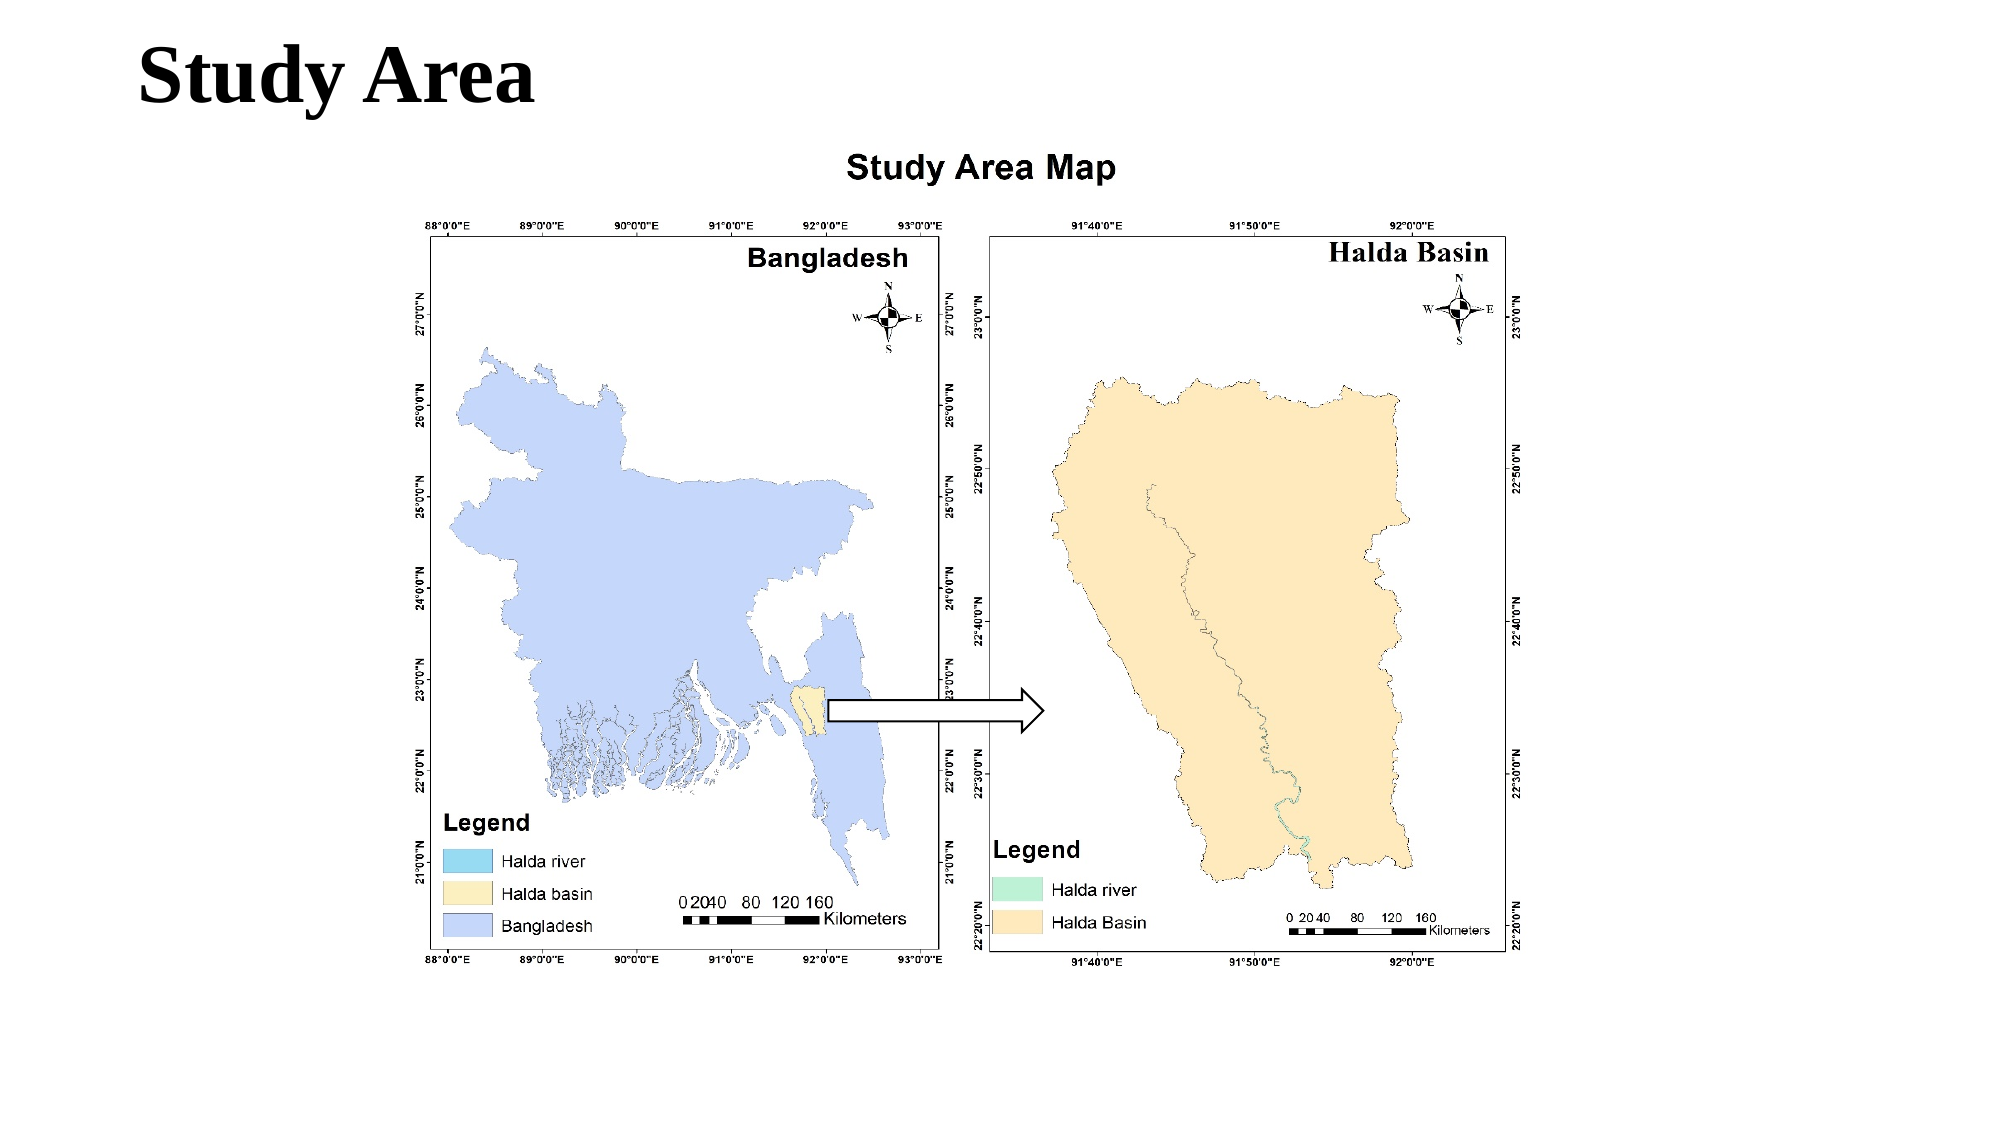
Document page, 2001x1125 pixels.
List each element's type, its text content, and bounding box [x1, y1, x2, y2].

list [371, 119, 1560, 1006]
title Study Area [123, 21, 1848, 130]
